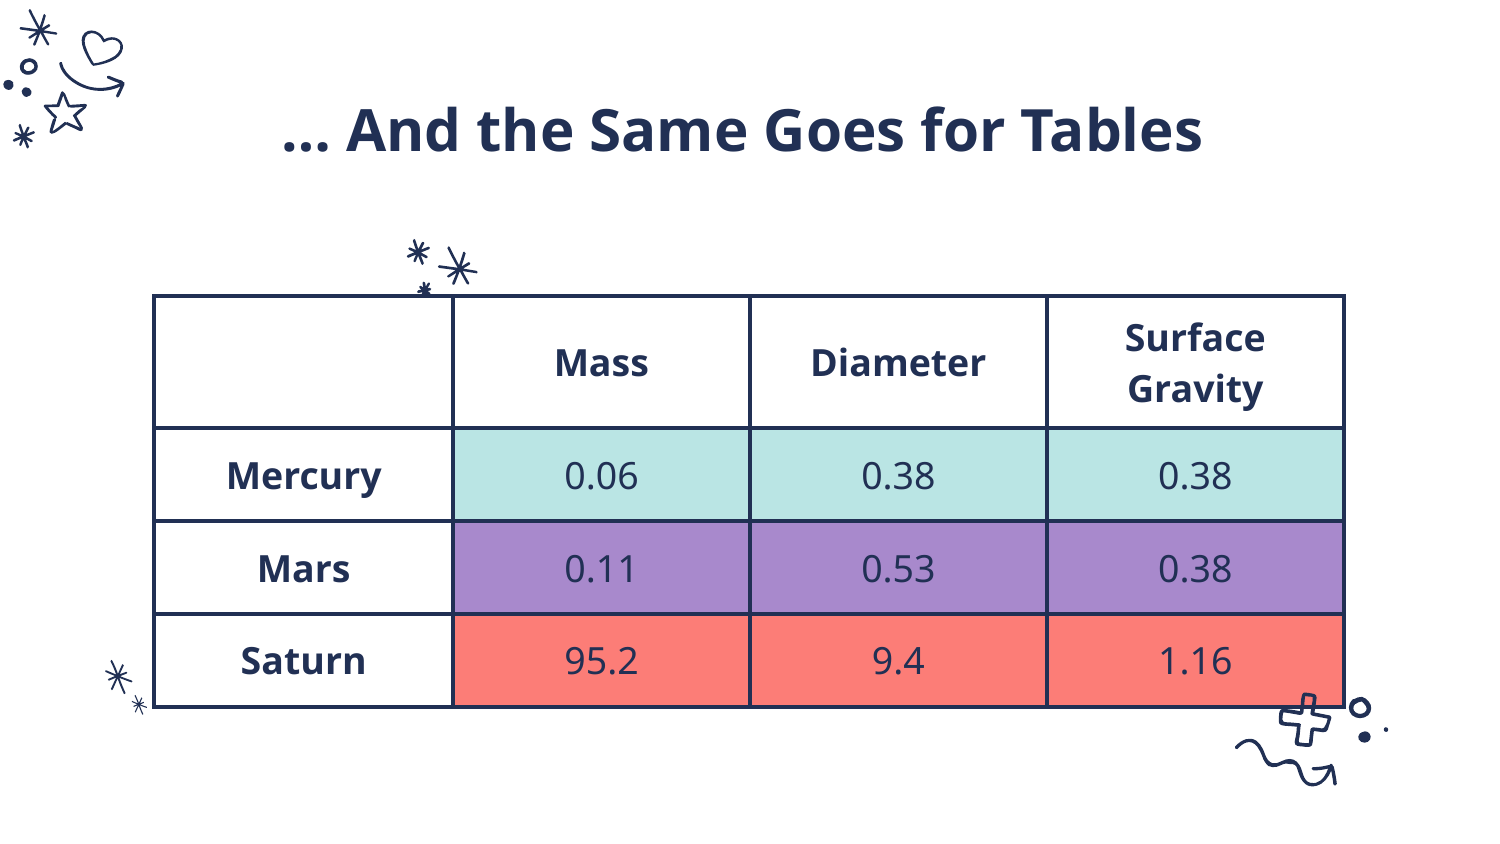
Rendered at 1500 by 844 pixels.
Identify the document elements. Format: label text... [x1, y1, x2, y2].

table_cell 0.38 [752, 430, 1045, 519]
table_cell 0.53 [752, 523, 1045, 612]
table_header [156, 298, 451, 426]
table_cell 9.4 [752, 616, 1045, 705]
table_cell 0.38 [1049, 523, 1342, 612]
title … And the Same Goes for Tables [116, 88, 1383, 167]
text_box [104, 659, 148, 715]
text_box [404, 237, 480, 297]
table_cell 0.11 [455, 523, 748, 612]
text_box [1232, 692, 1390, 809]
table_cell Saturn [156, 616, 451, 705]
table_cell 0.06 [455, 430, 748, 519]
table_cell Mercury [156, 430, 451, 519]
table_header Surface Gravity [1049, 298, 1342, 426]
table_cell 0.38 [1049, 430, 1342, 519]
table_header Diameter [752, 298, 1045, 426]
table_cell 1.16 [1049, 616, 1342, 705]
table_cell 95.2 [455, 616, 748, 705]
table_header Mass [455, 298, 748, 426]
table_cell Mars [156, 523, 451, 612]
